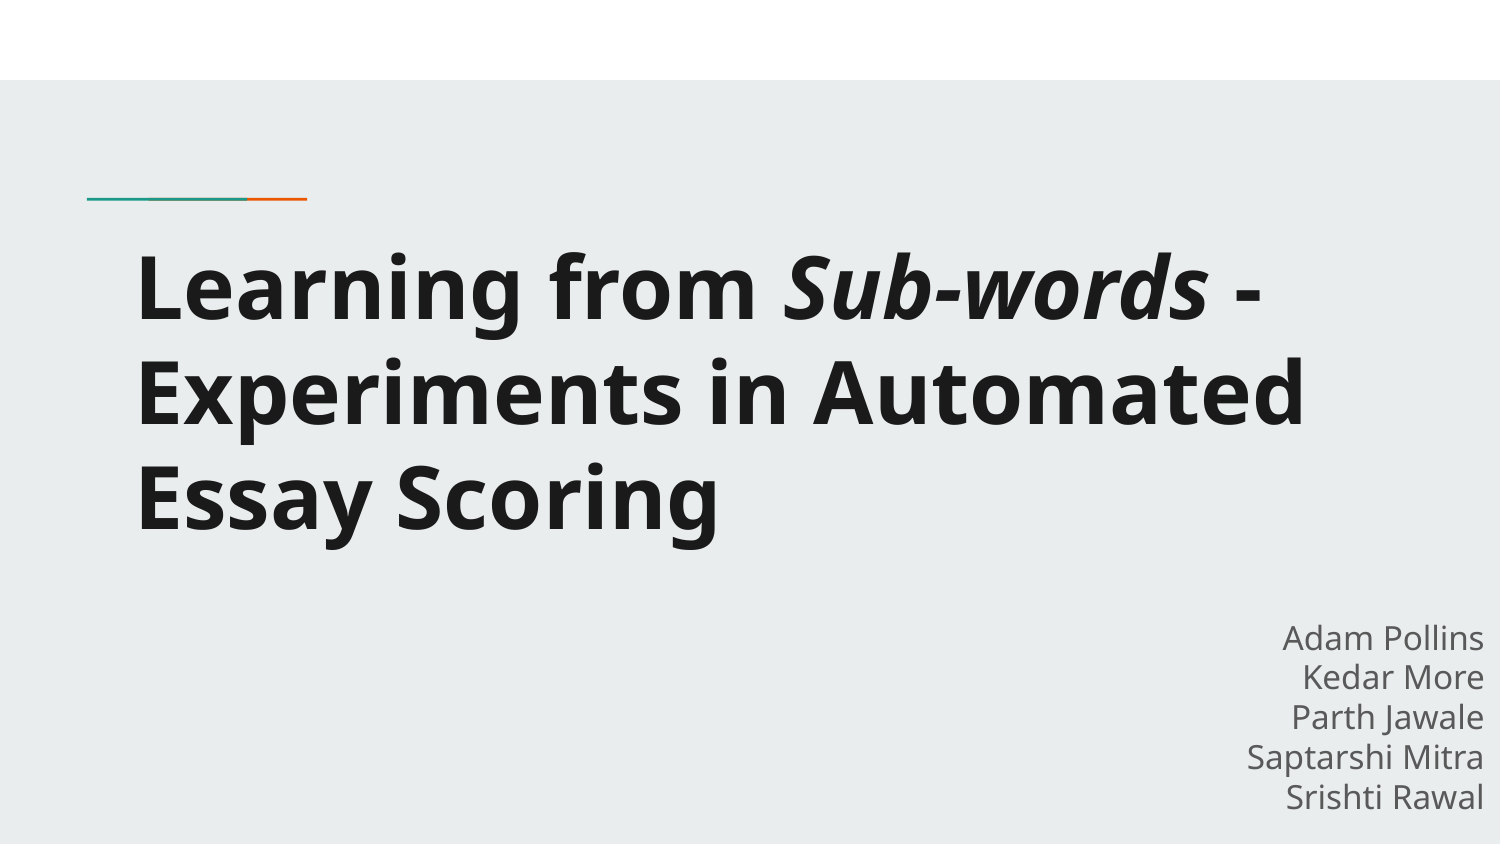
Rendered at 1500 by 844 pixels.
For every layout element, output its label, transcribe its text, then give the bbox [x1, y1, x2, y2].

subtitle Adam Pollins Kedar More Parth Jawale Saptarshi Mitra Srishti Rawal [238, 601, 1500, 844]
title Learning from Sub-words - Experiments in Automated Essay Scoring [119, 216, 1381, 564]
